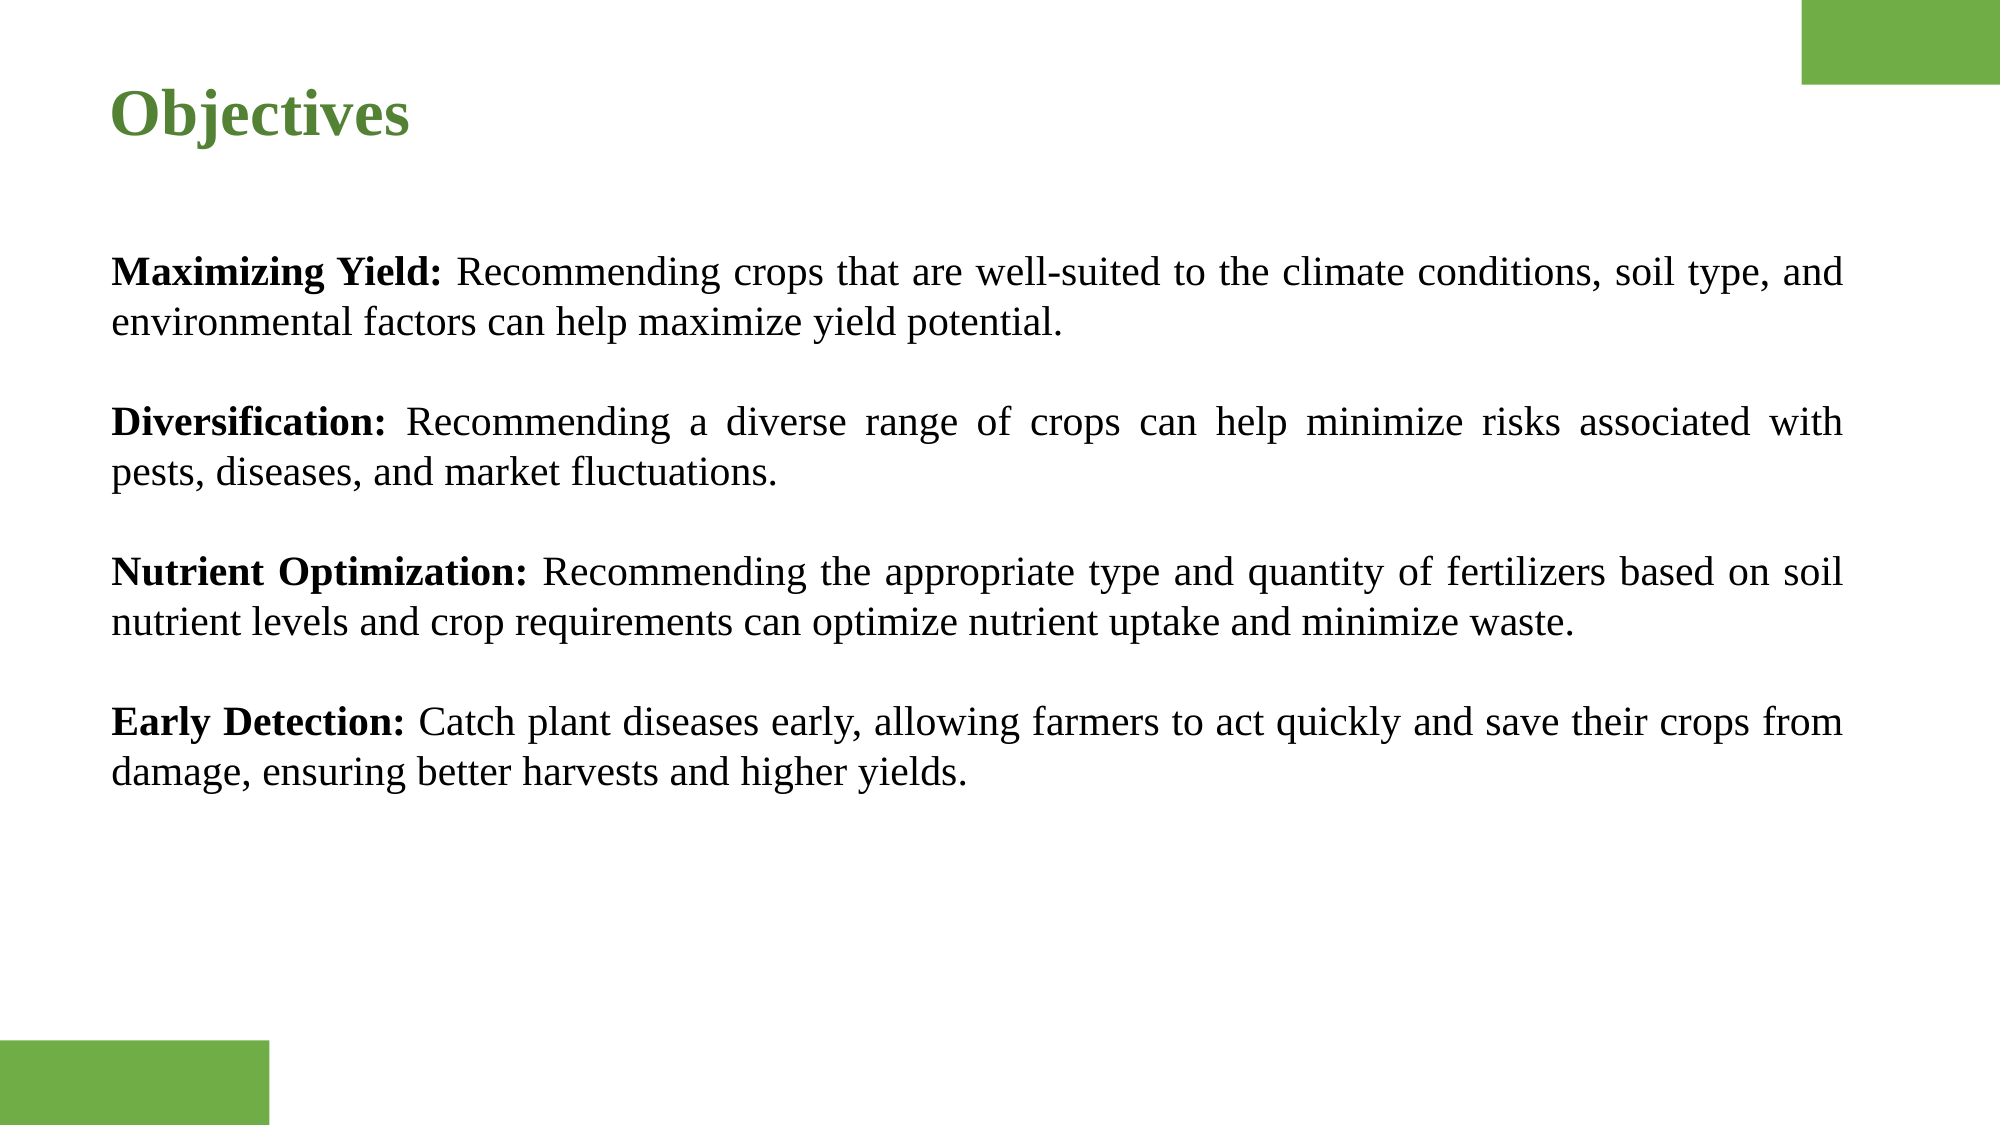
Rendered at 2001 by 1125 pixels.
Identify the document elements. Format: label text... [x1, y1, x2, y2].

text_box Maximizing Yield: Recommending crops that are well-suited to the climate conditions, soil type, and environmental factors can help maximize yield potential. Diversification: Recommending a diverse range of crops can help minimize risks associated with pests, diseases, and market fluctuations. Nutrient Optimization: Recommending the appropriate type and quantity of fertilizers based on soil nutrient levels and crop requirements can optimize nutrient uptake and minimize waste. Early Detection: Catch plant diseases early, allowing farmers to act quickly and save their crops from damage, ensuring better harvests and higher yields. [96, 156, 1860, 847]
text_box [1801, 0, 2000, 85]
text_box [0, 1040, 270, 1125]
text_box Objectives [95, 61, 563, 201]
